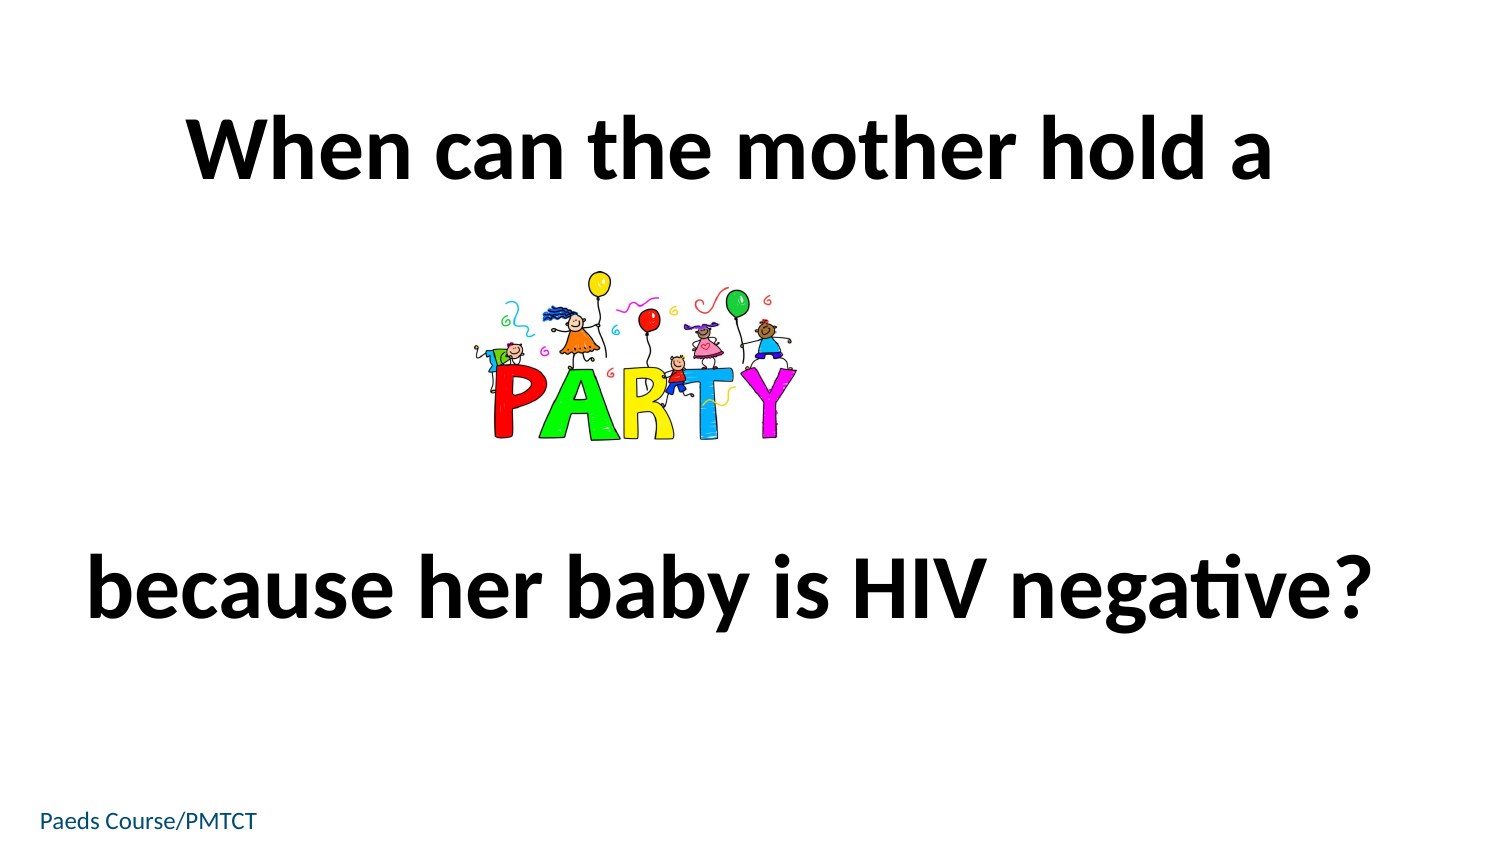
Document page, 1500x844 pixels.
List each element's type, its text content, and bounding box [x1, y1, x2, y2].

text_box When can the mother hold a because her baby is HIV negative? [62, 271, 1400, 453]
text_box Paeds Course/PMTCT [24, 796, 563, 842]
picture [474, 271, 798, 441]
